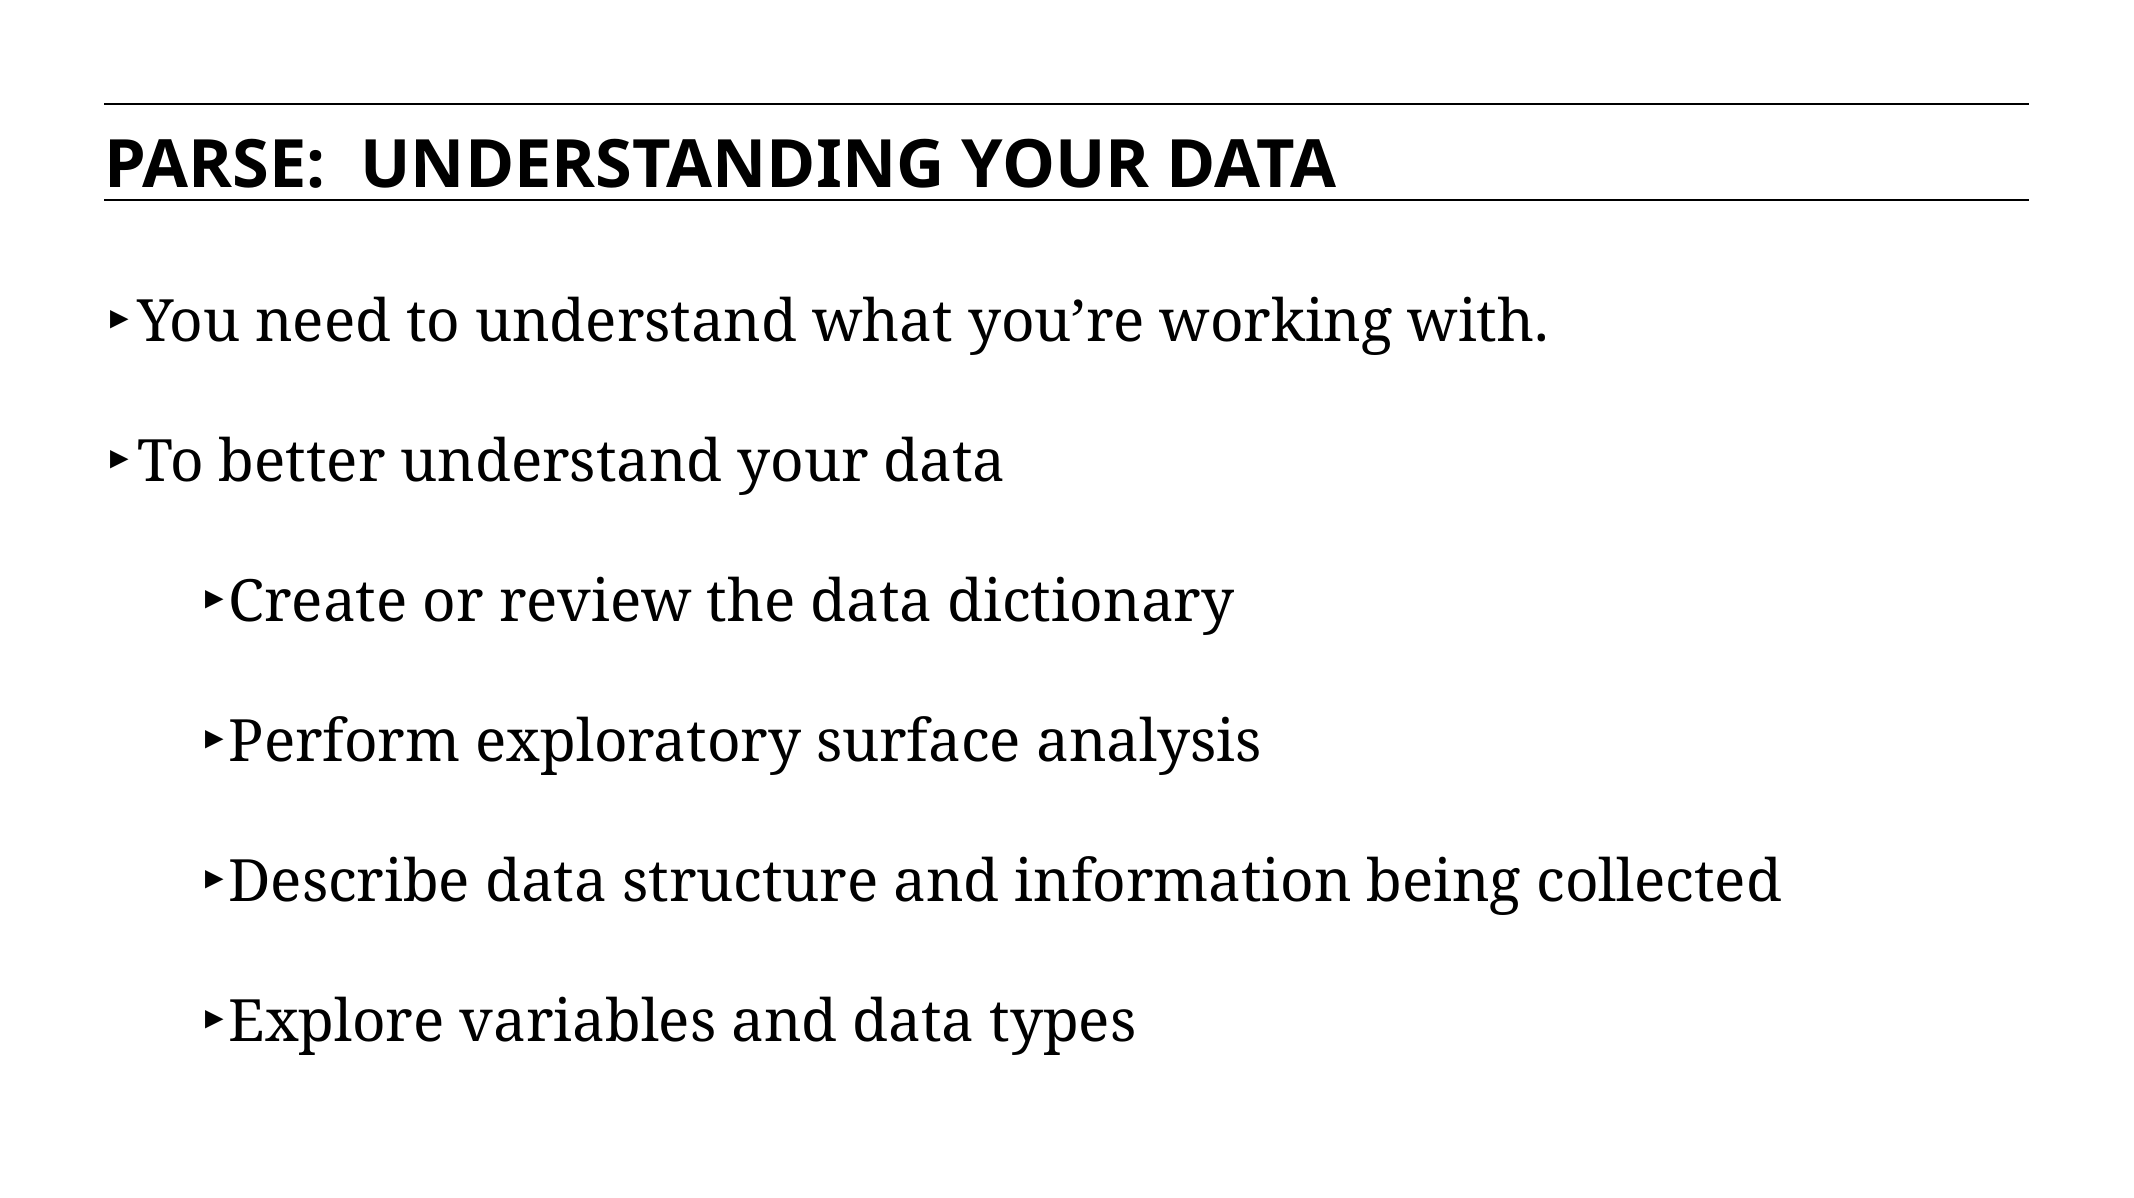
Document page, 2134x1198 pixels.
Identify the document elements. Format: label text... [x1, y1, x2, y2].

list You need to understand what you’re working with. To better understand your data Create or review the data dictionary Perform exploratory surface analysis Describe data structure and information being collected Explore variables and data types [104, 213, 2030, 839]
text_box PARSE: UNDERSTANDING YOUR DATA [104, 120, 2030, 192]
